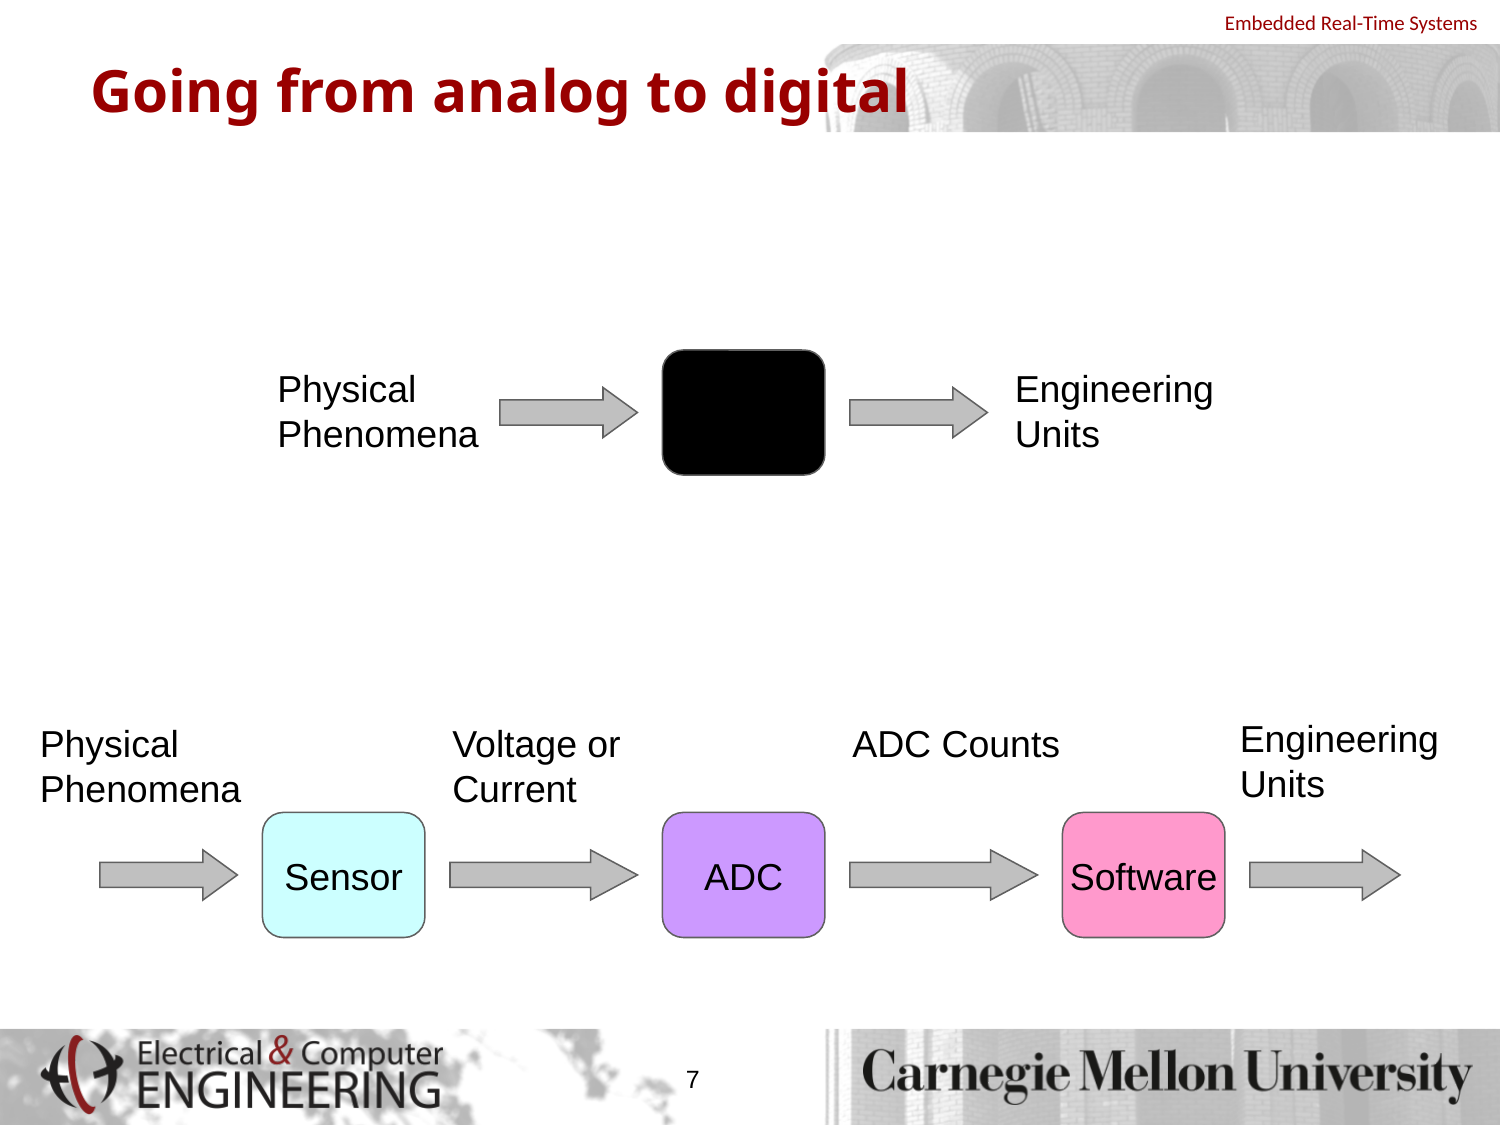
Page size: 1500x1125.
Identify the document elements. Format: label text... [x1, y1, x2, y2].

text_box [849, 387, 988, 438]
text_box [513, 387, 638, 438]
picture [0, 1028, 1500, 1125]
picture [664, 43, 1500, 133]
title Going from analog to digital [75, 45, 1425, 133]
text_box Physical Phenomena [262, 357, 513, 462]
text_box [24, 706, 1476, 938]
text_box Engineering Units [999, 357, 1250, 462]
text_box [662, 349, 825, 476]
slide_number 7 [364, 1048, 715, 1109]
